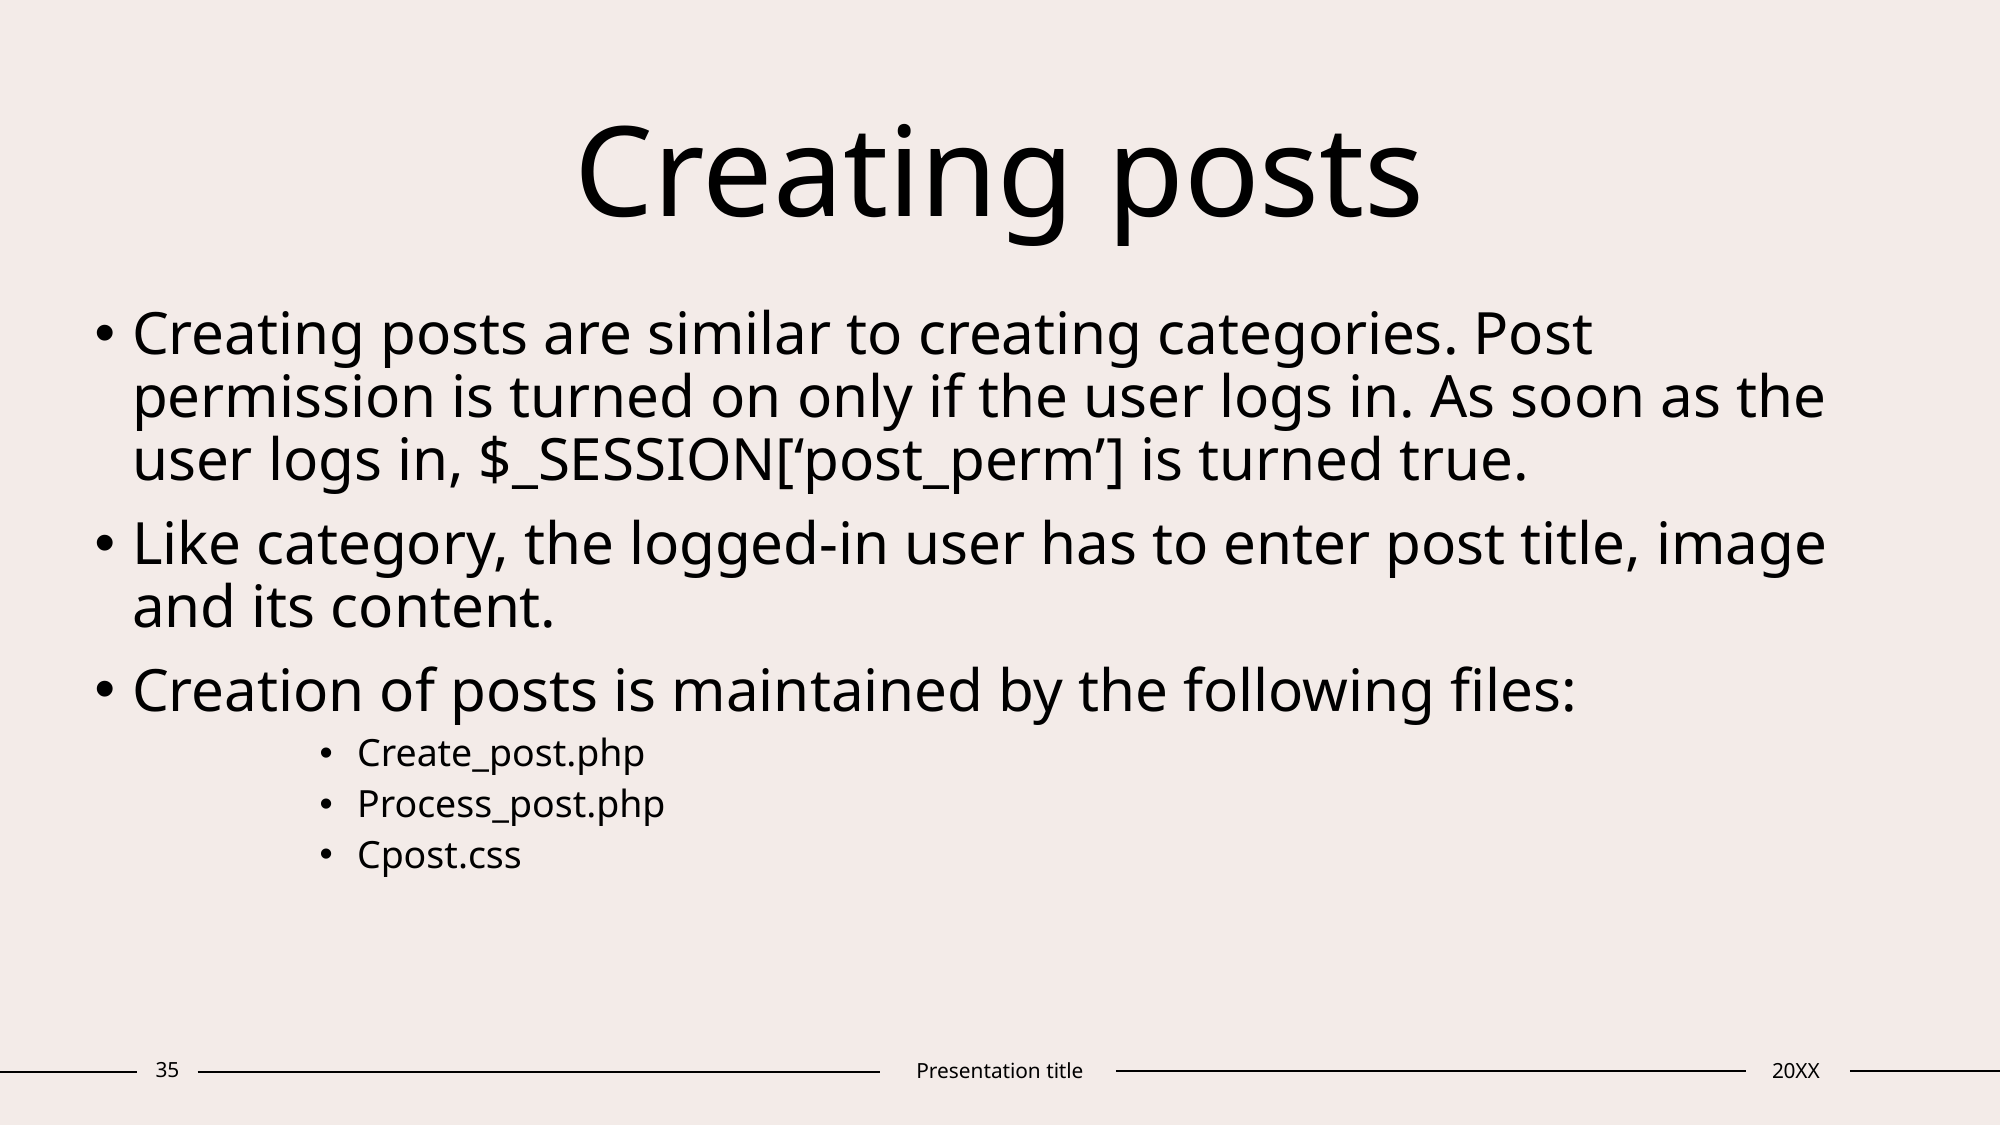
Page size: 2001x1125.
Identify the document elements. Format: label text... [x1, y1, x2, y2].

footer Presentation title [879, 1050, 1120, 1091]
slide_number 35 [137, 1050, 198, 1091]
list Creating posts are similar to creating categories. Post permission is turned on only if the user logs in. As soon as the user logs in, $_SESSION[‘post_perm’] is turned true. Like category, the logged-in user has to enter post title, image and its content. Creation of posts is maintained by the following files: Create_post.php Process_post.php Cpost.css [79, 296, 1884, 980]
slide_number 20XX [1743, 1050, 1849, 1091]
title Creating posts [187, 83, 1813, 251]
